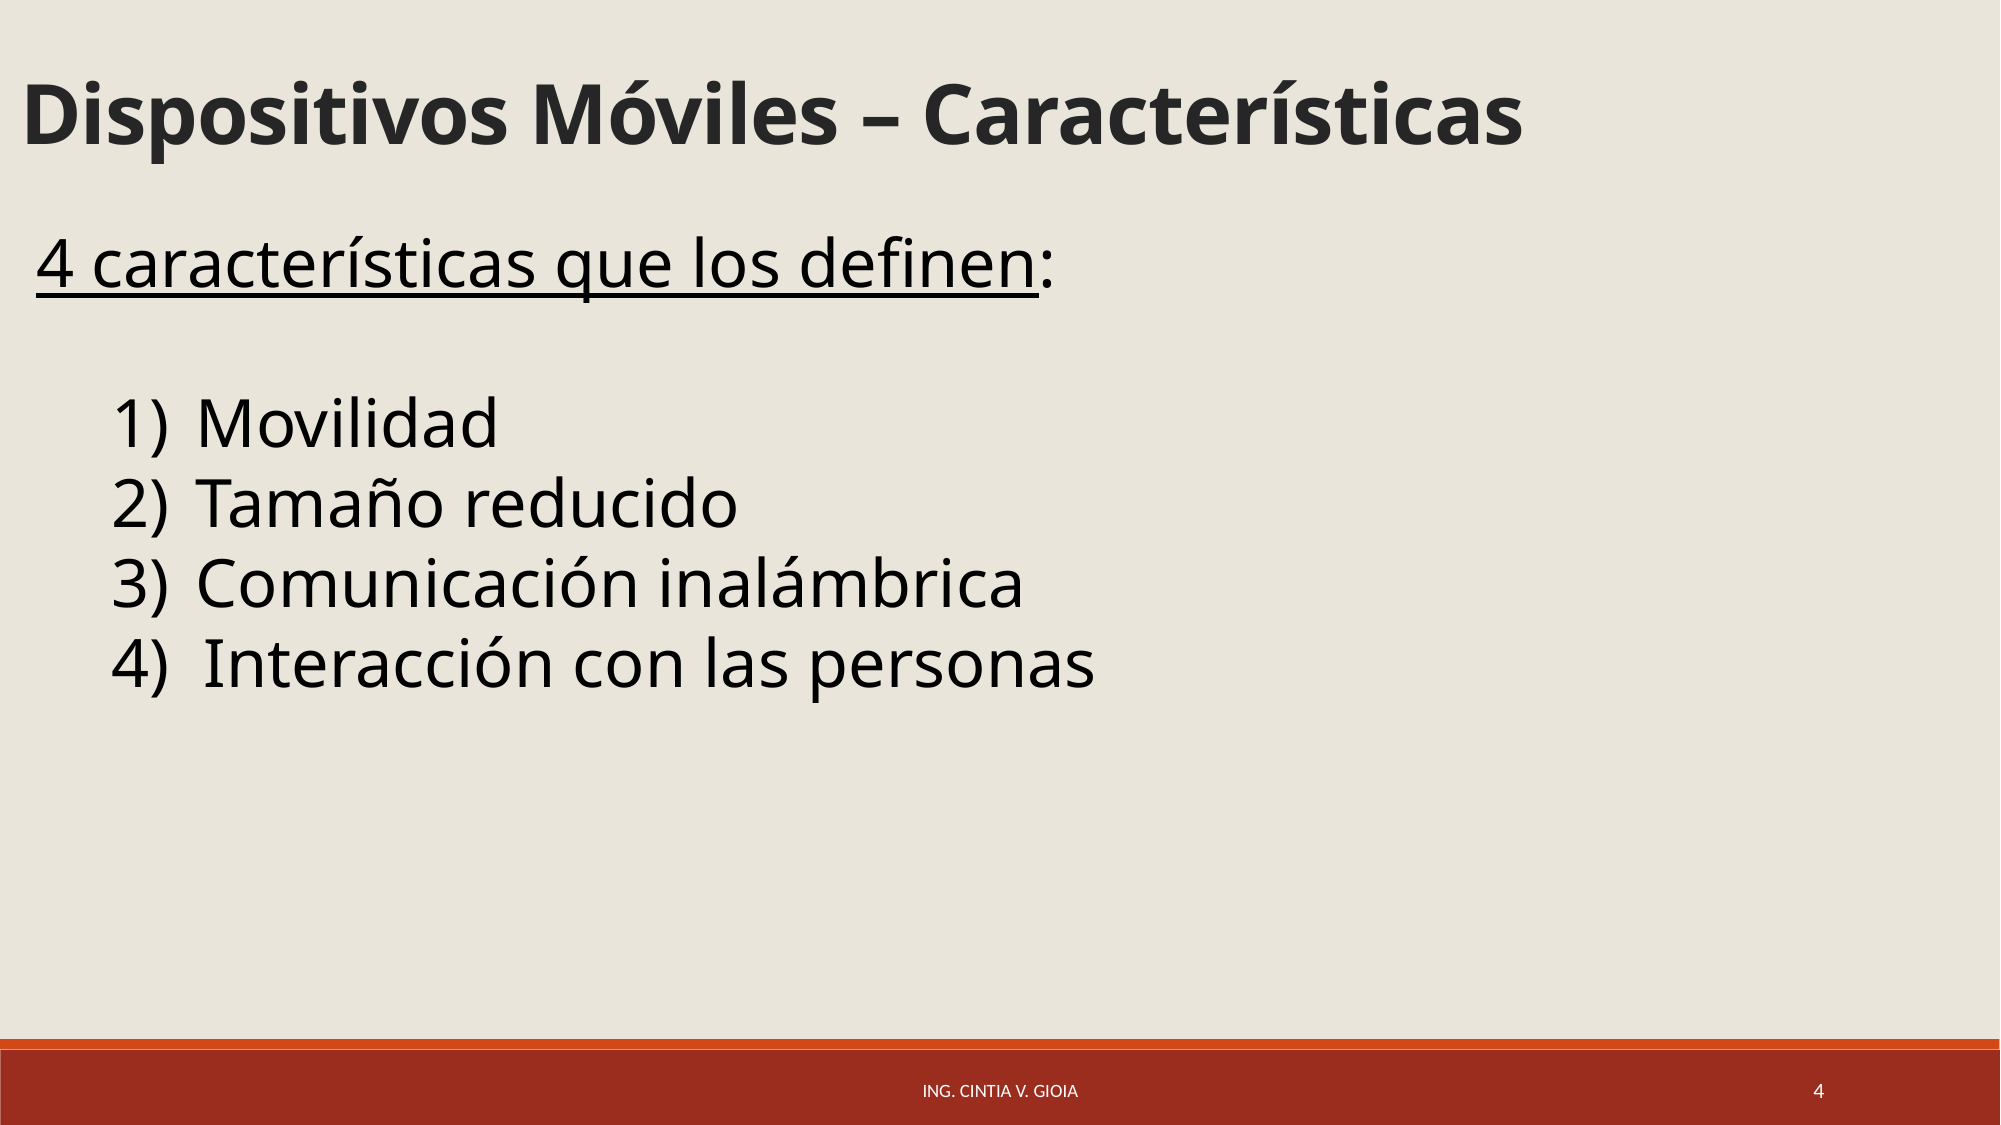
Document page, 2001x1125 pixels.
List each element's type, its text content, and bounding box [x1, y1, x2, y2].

slide_number 4 [1624, 1059, 1840, 1120]
title Dispositivos Móviles – Características [5, 16, 1861, 169]
footer Ing. Cintia V. Gioia [604, 1059, 1396, 1120]
text_box 4 características que los definen: Movilidad Tamaño reducido Comunicación inalámbrica 4) Interacción con las personas [21, 213, 1956, 949]
